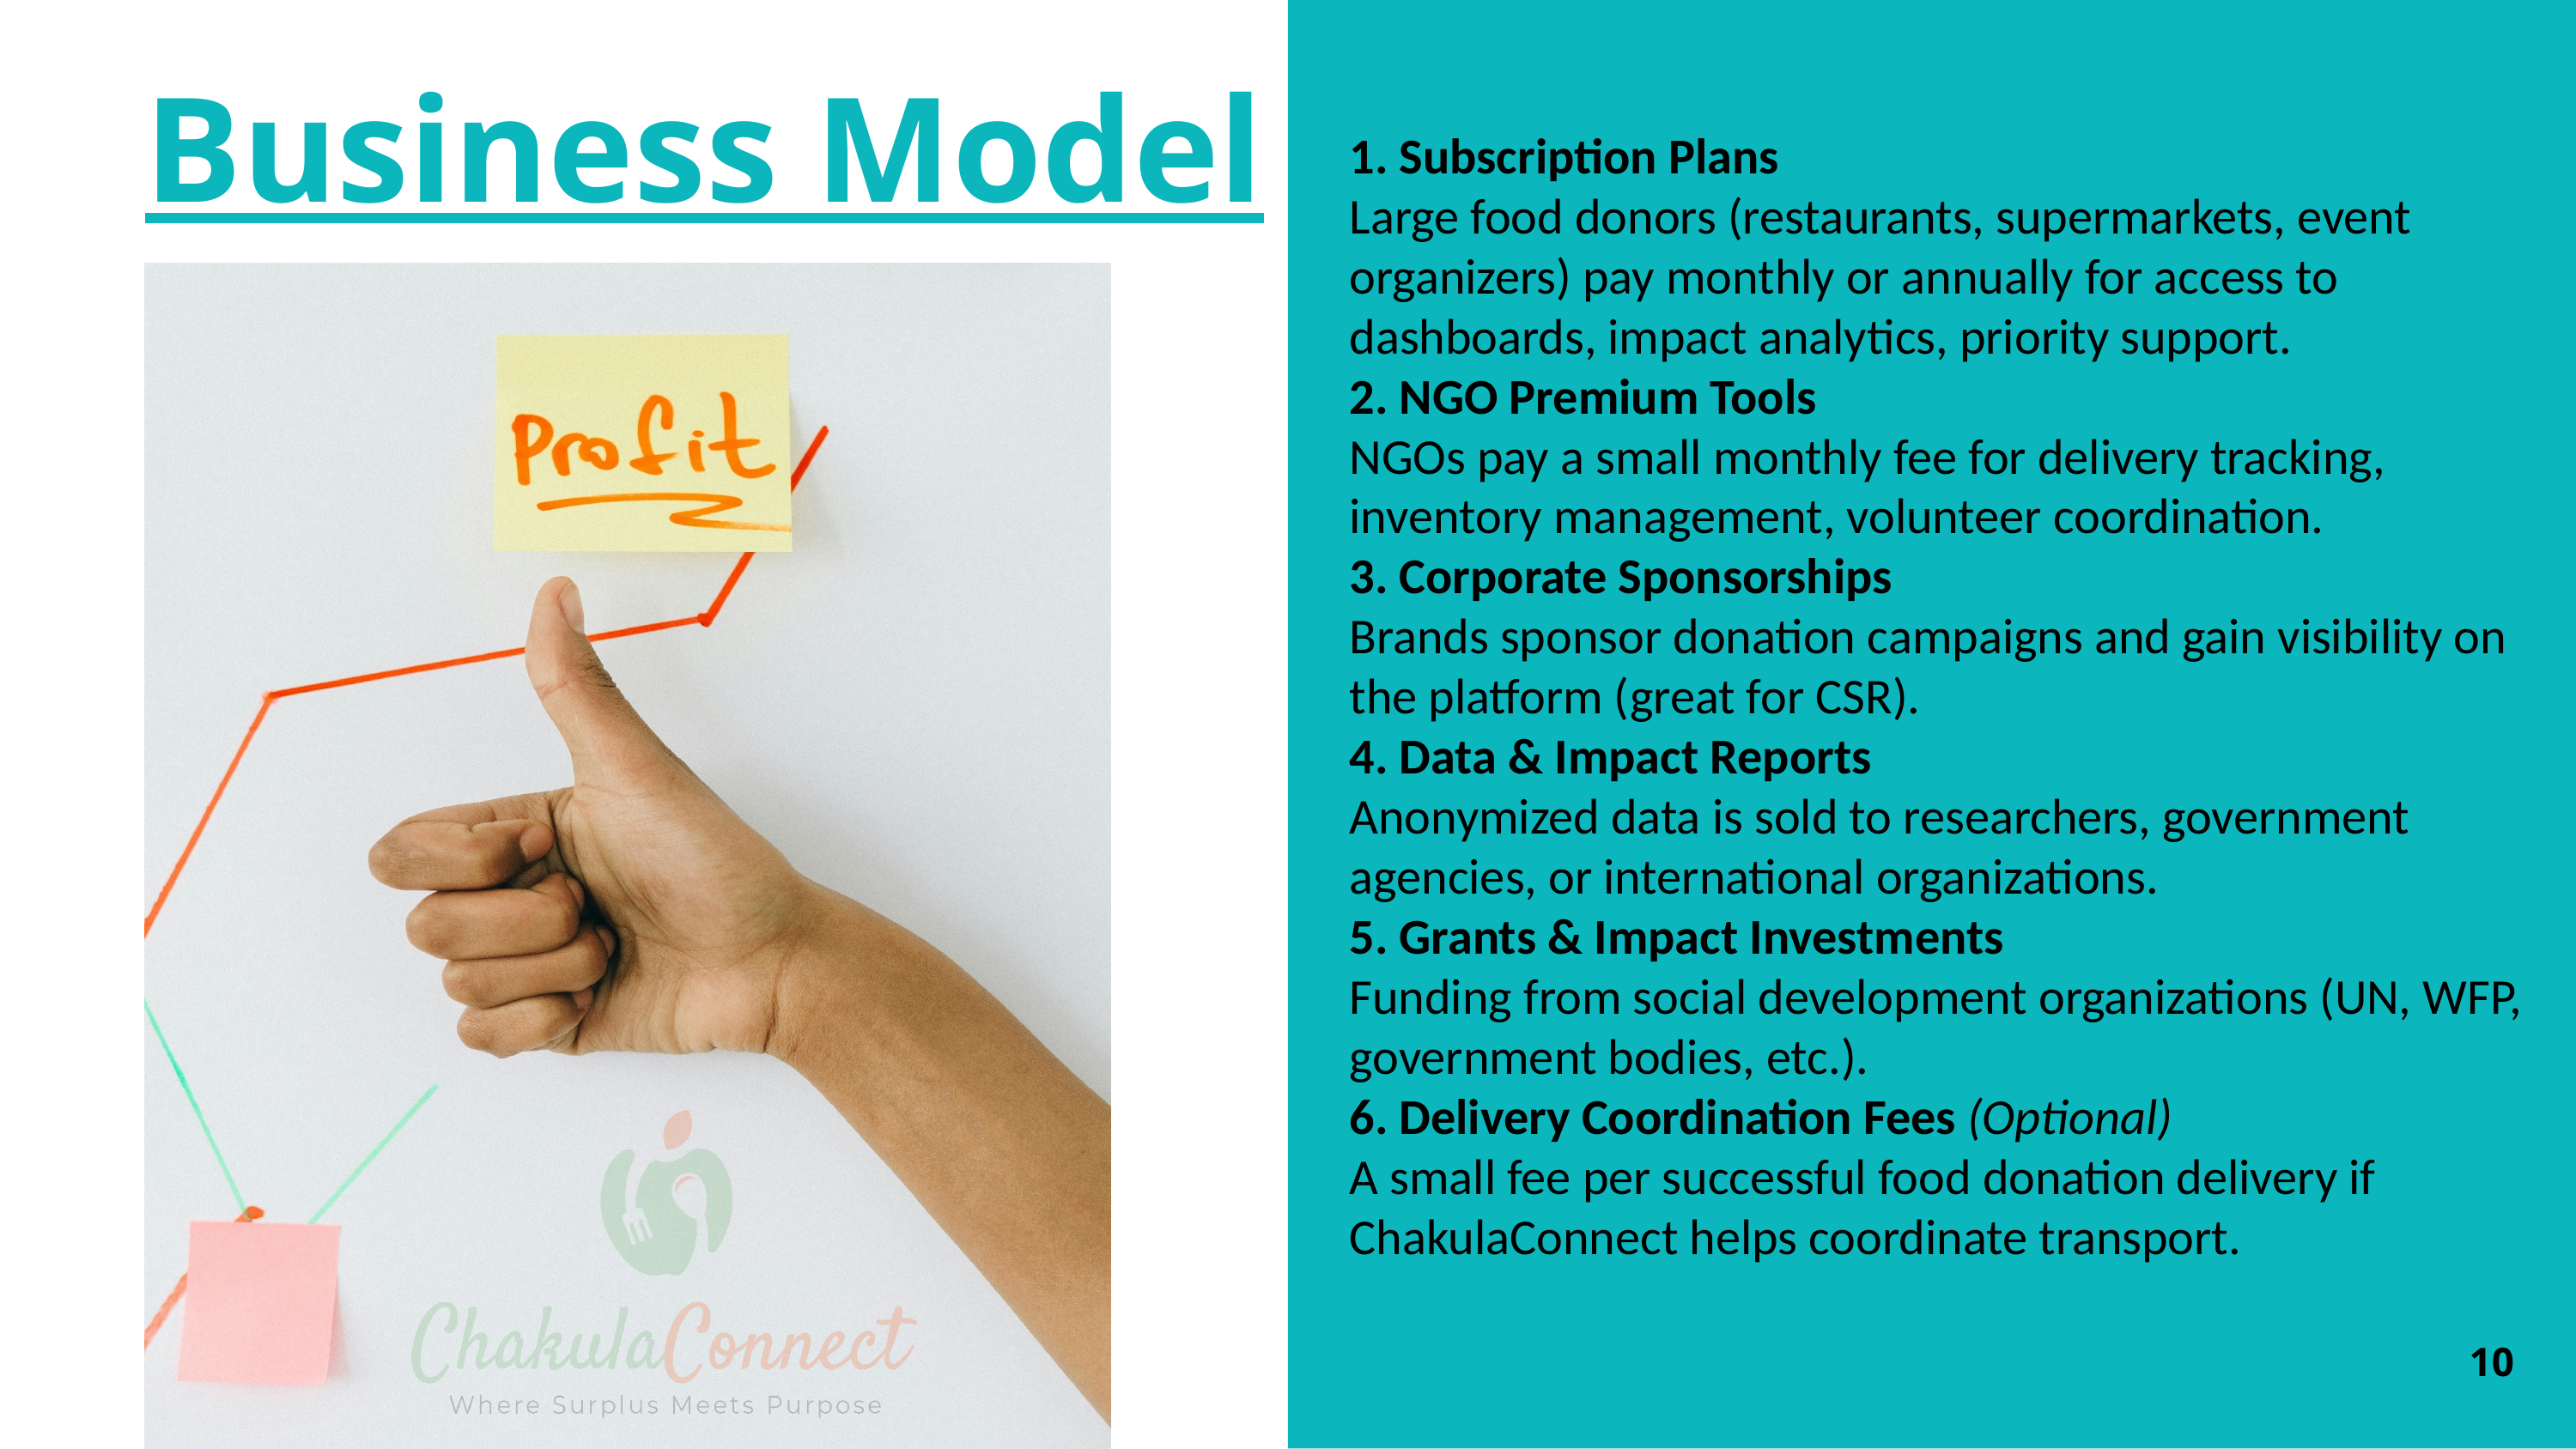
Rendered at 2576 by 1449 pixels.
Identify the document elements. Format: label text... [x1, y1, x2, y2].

picture [144, 262, 1111, 1449]
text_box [1287, 0, 2576, 1449]
text_box Business Model [144, 57, 1283, 231]
